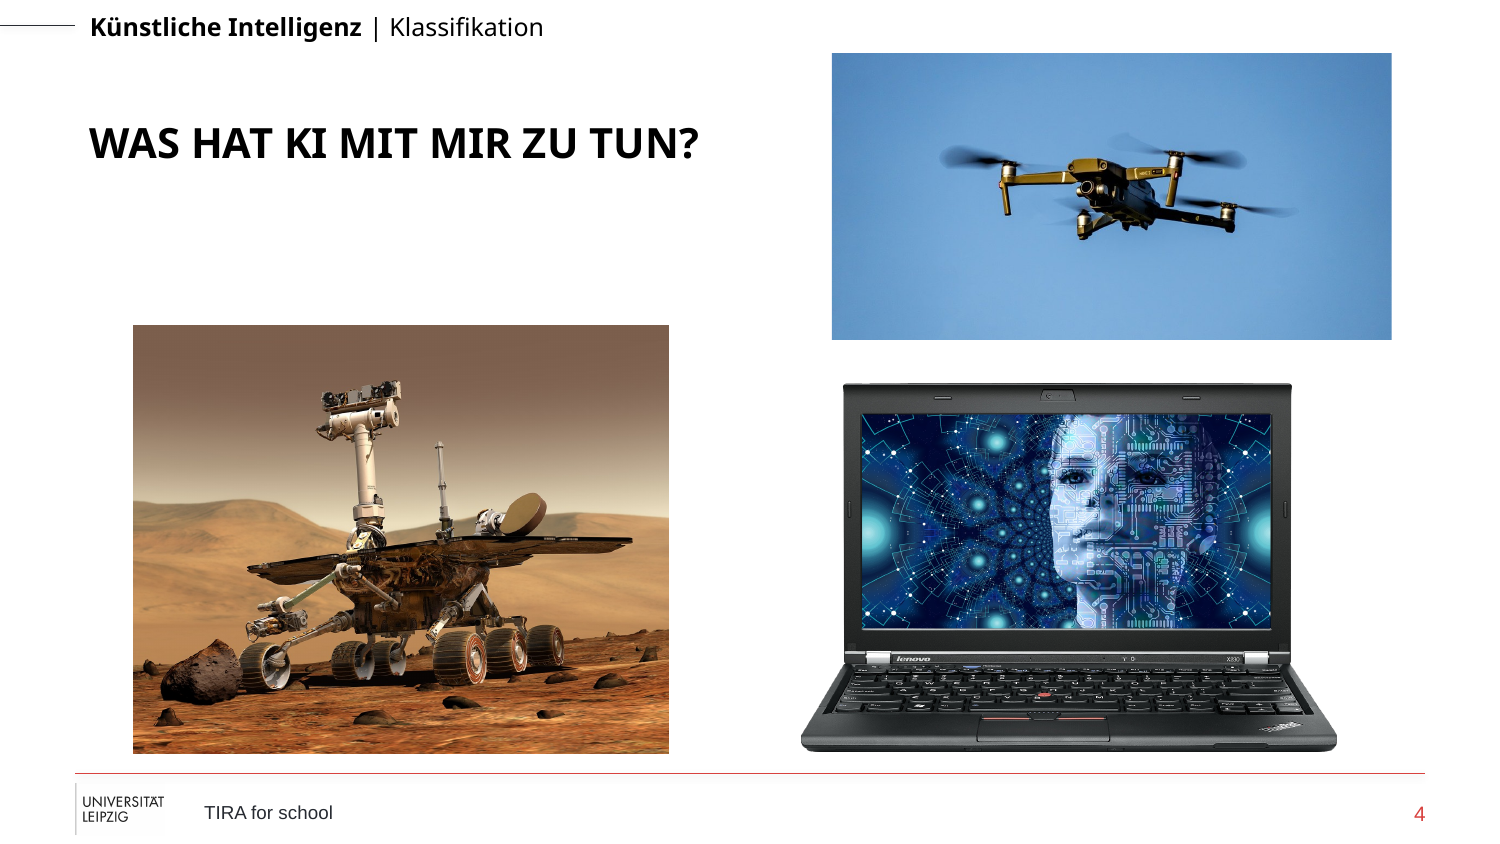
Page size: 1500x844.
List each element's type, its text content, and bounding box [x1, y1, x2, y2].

picture [133, 325, 669, 754]
picture [75, 782, 165, 836]
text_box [801, 383, 1337, 753]
picture [831, 53, 1392, 340]
slide_number 4 [1303, 800, 1426, 834]
title Was hat KI mit mir zu tun? [75, 50, 1426, 175]
